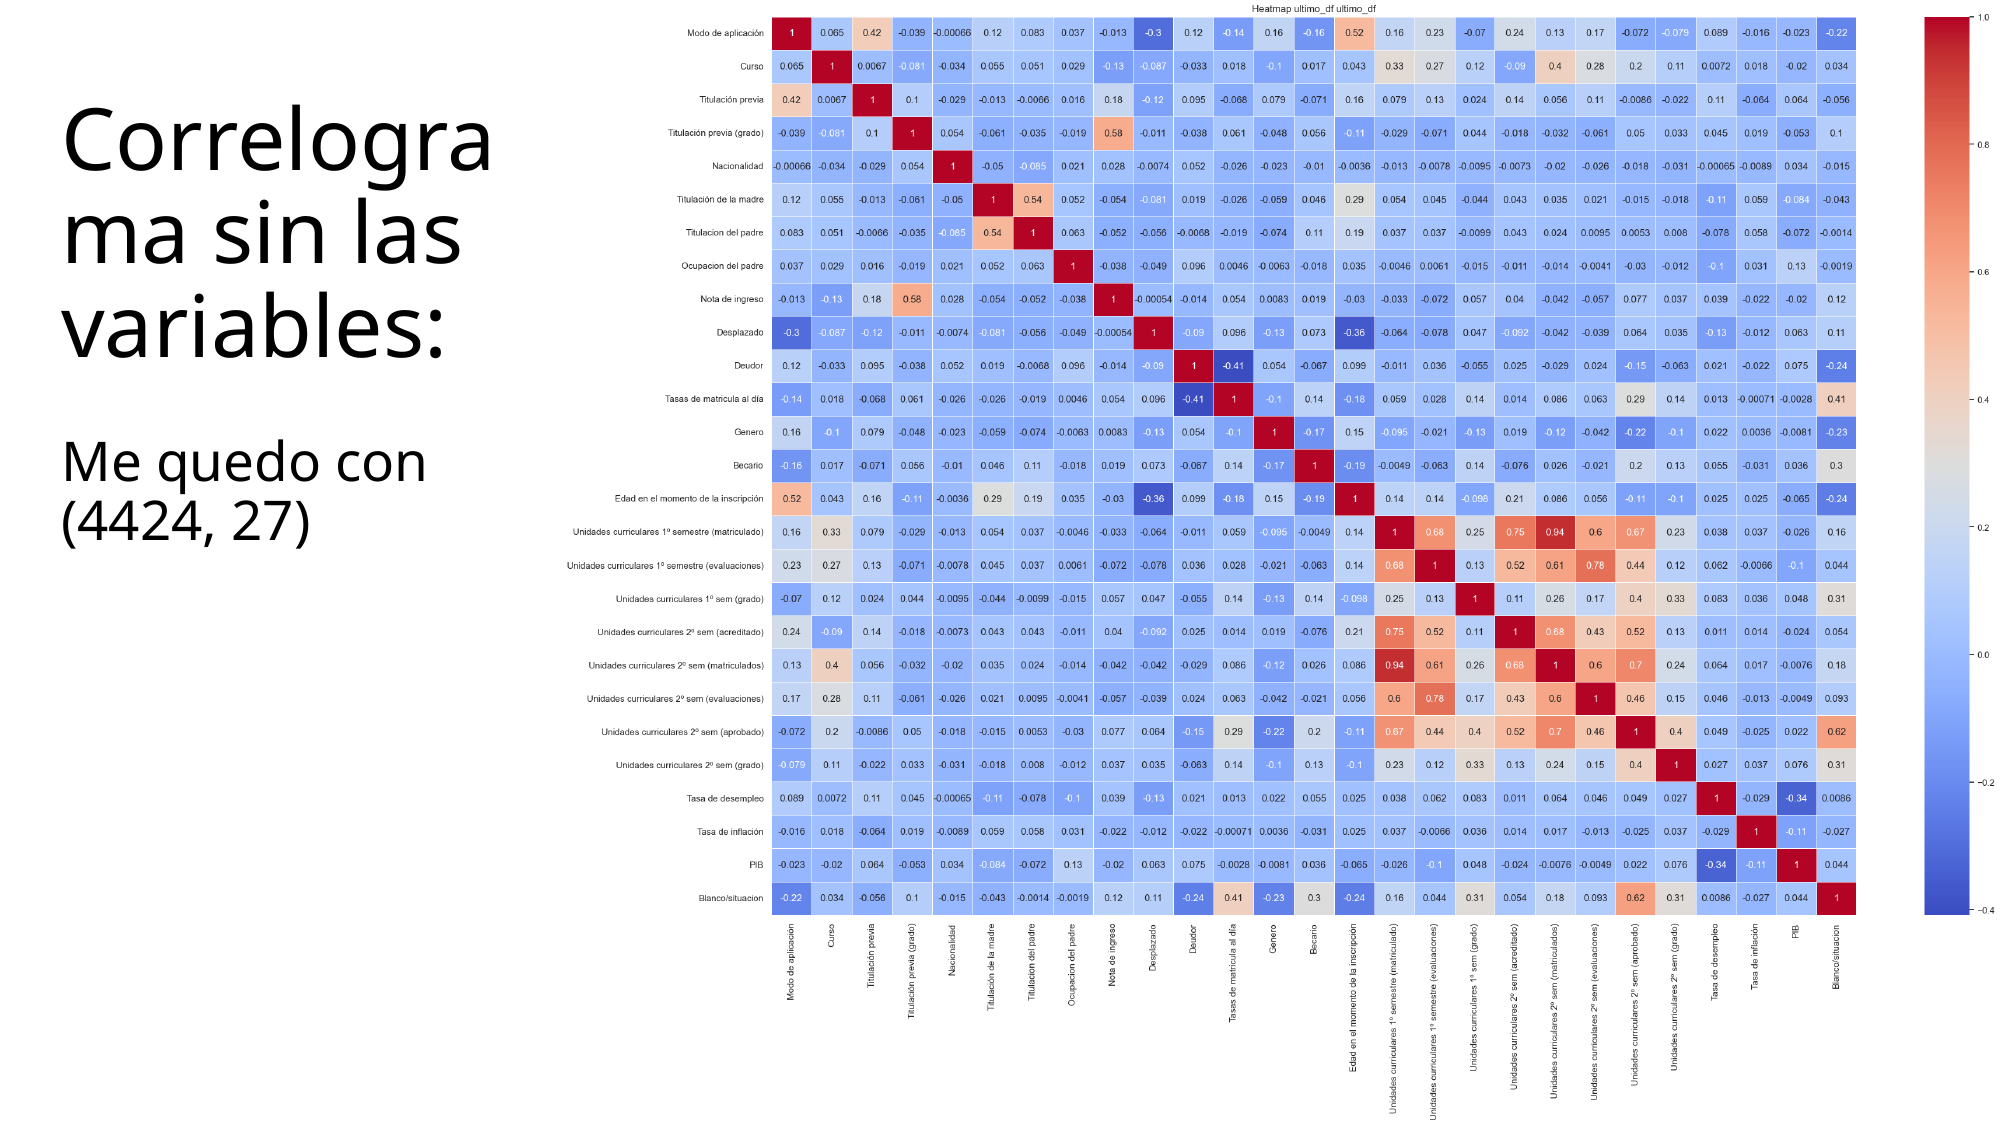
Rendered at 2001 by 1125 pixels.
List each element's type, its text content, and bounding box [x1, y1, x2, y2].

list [561, 0, 2000, 1125]
title Correlograma sin las variables: Me quedo con (4424, 27) [46, 86, 561, 563]
